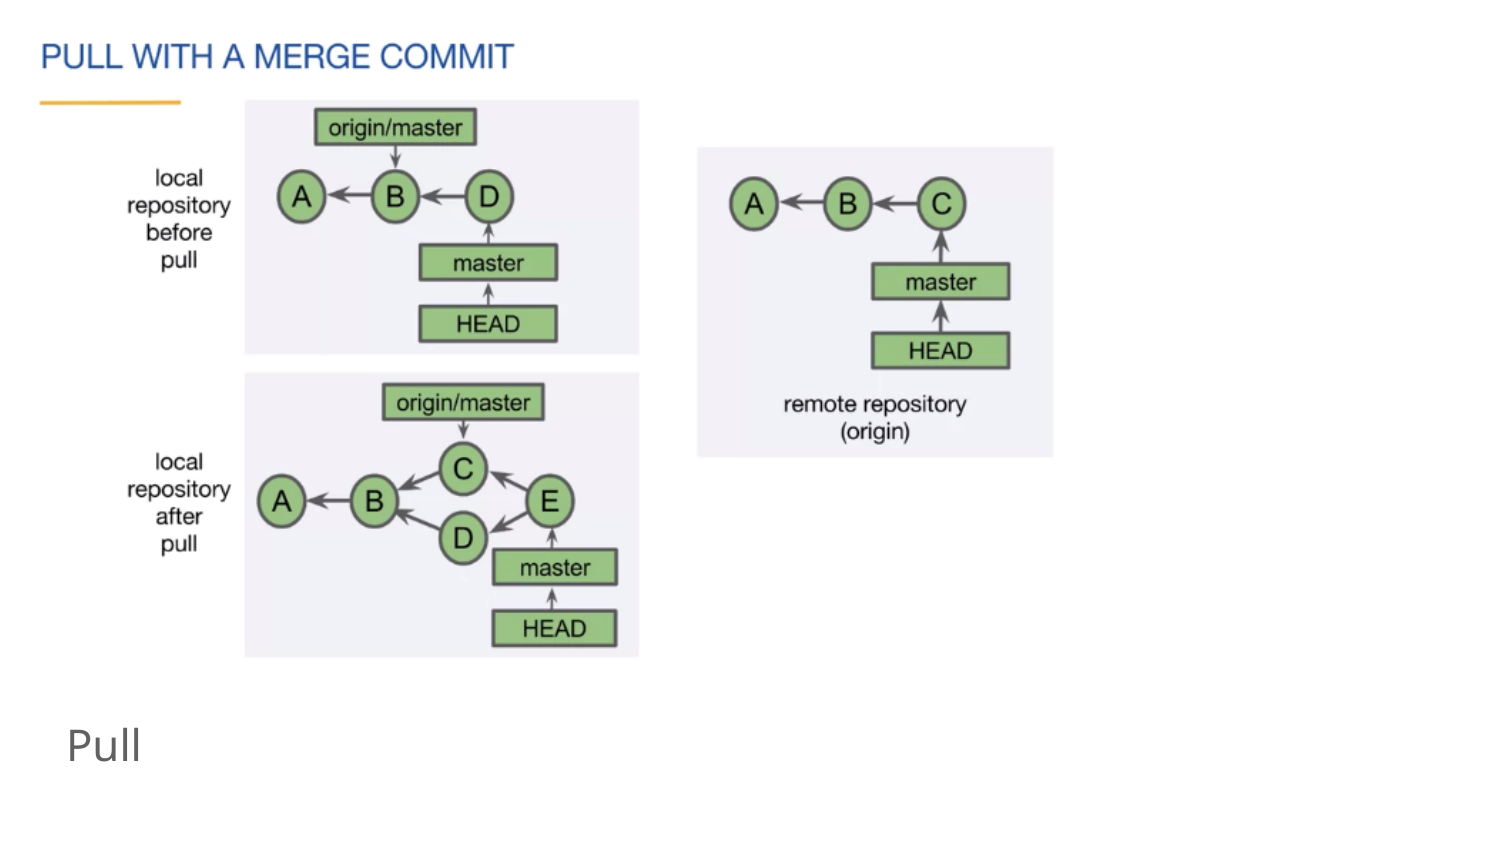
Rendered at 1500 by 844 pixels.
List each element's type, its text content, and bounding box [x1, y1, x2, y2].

list Pull [51, 695, 1036, 794]
picture [24, 24, 1096, 671]
